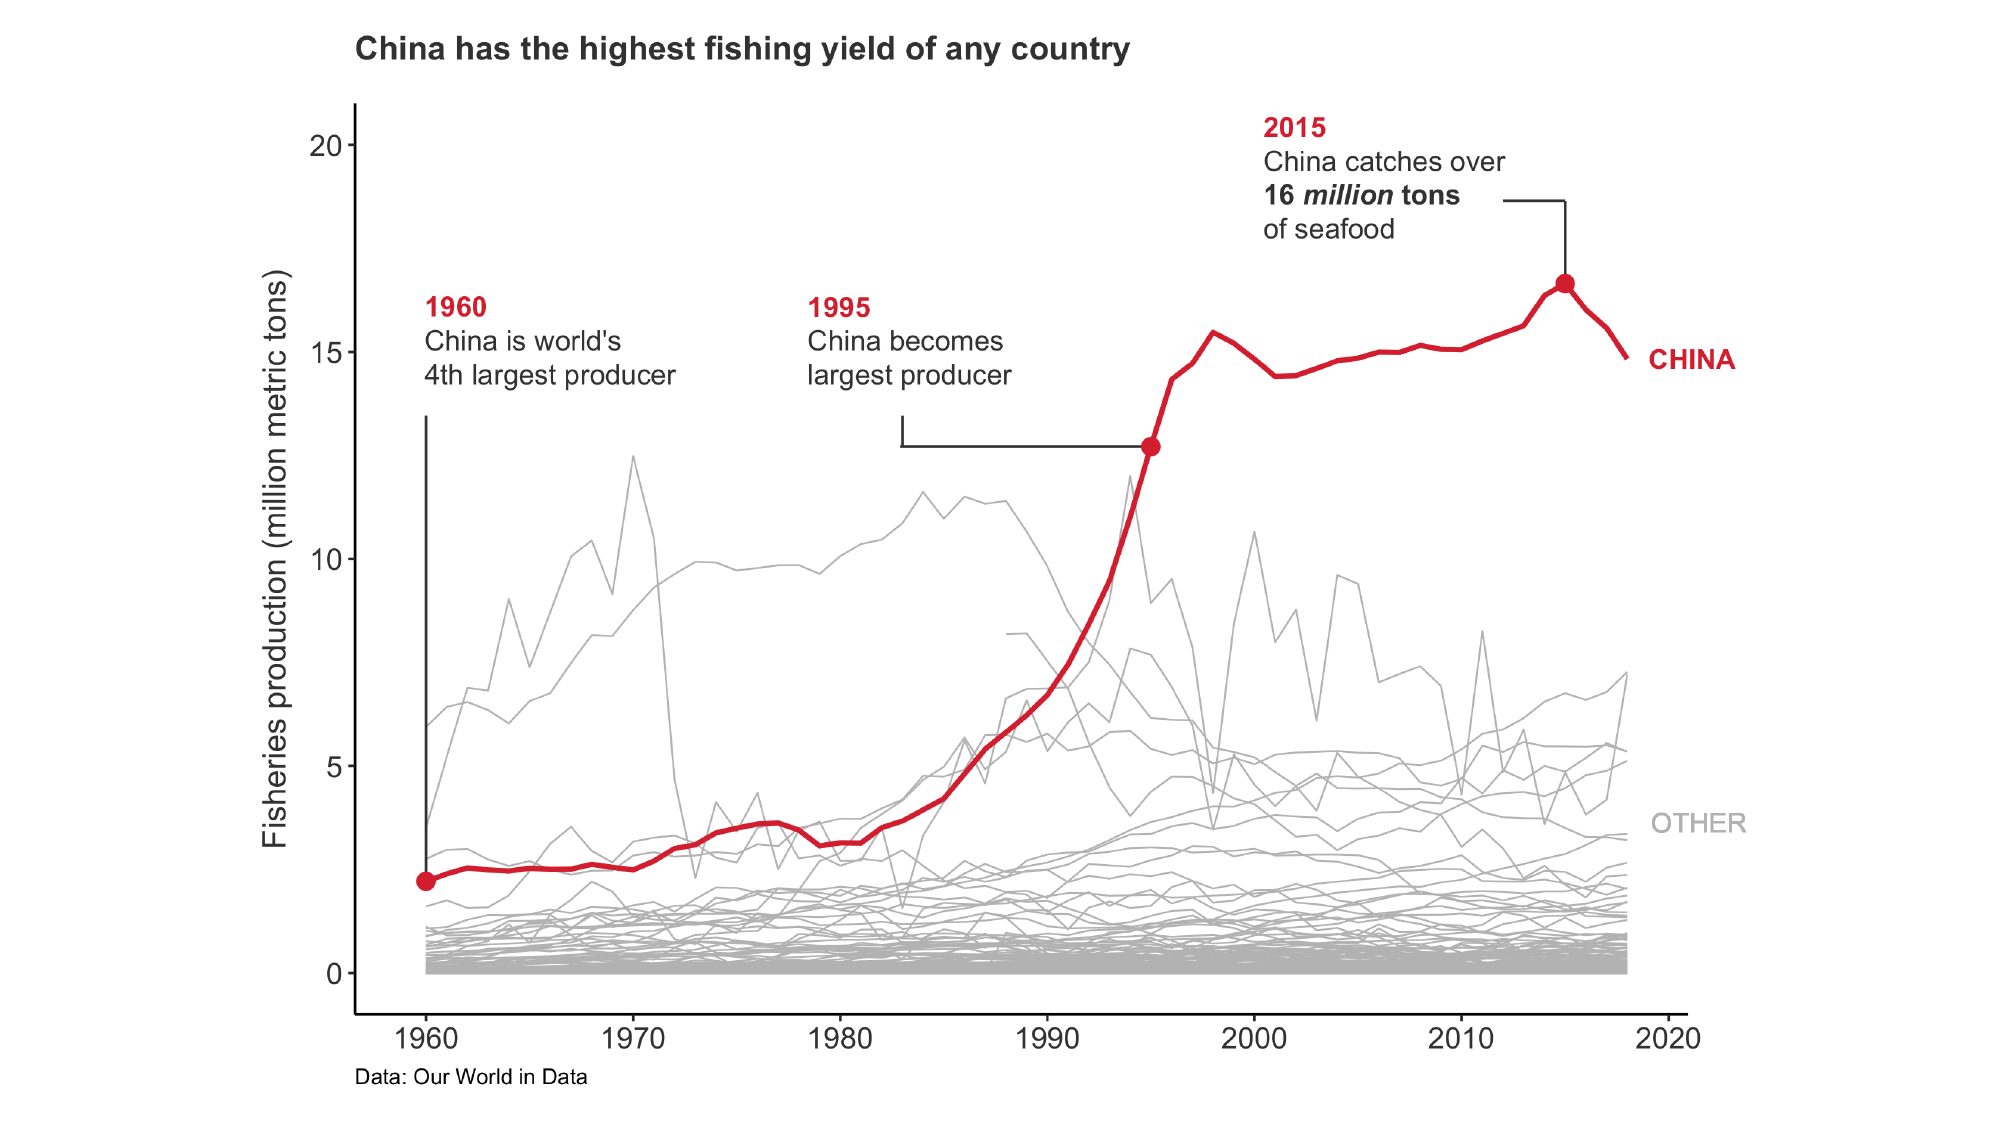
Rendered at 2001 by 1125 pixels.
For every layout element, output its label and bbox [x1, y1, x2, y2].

picture [225, 0, 1774, 1125]
